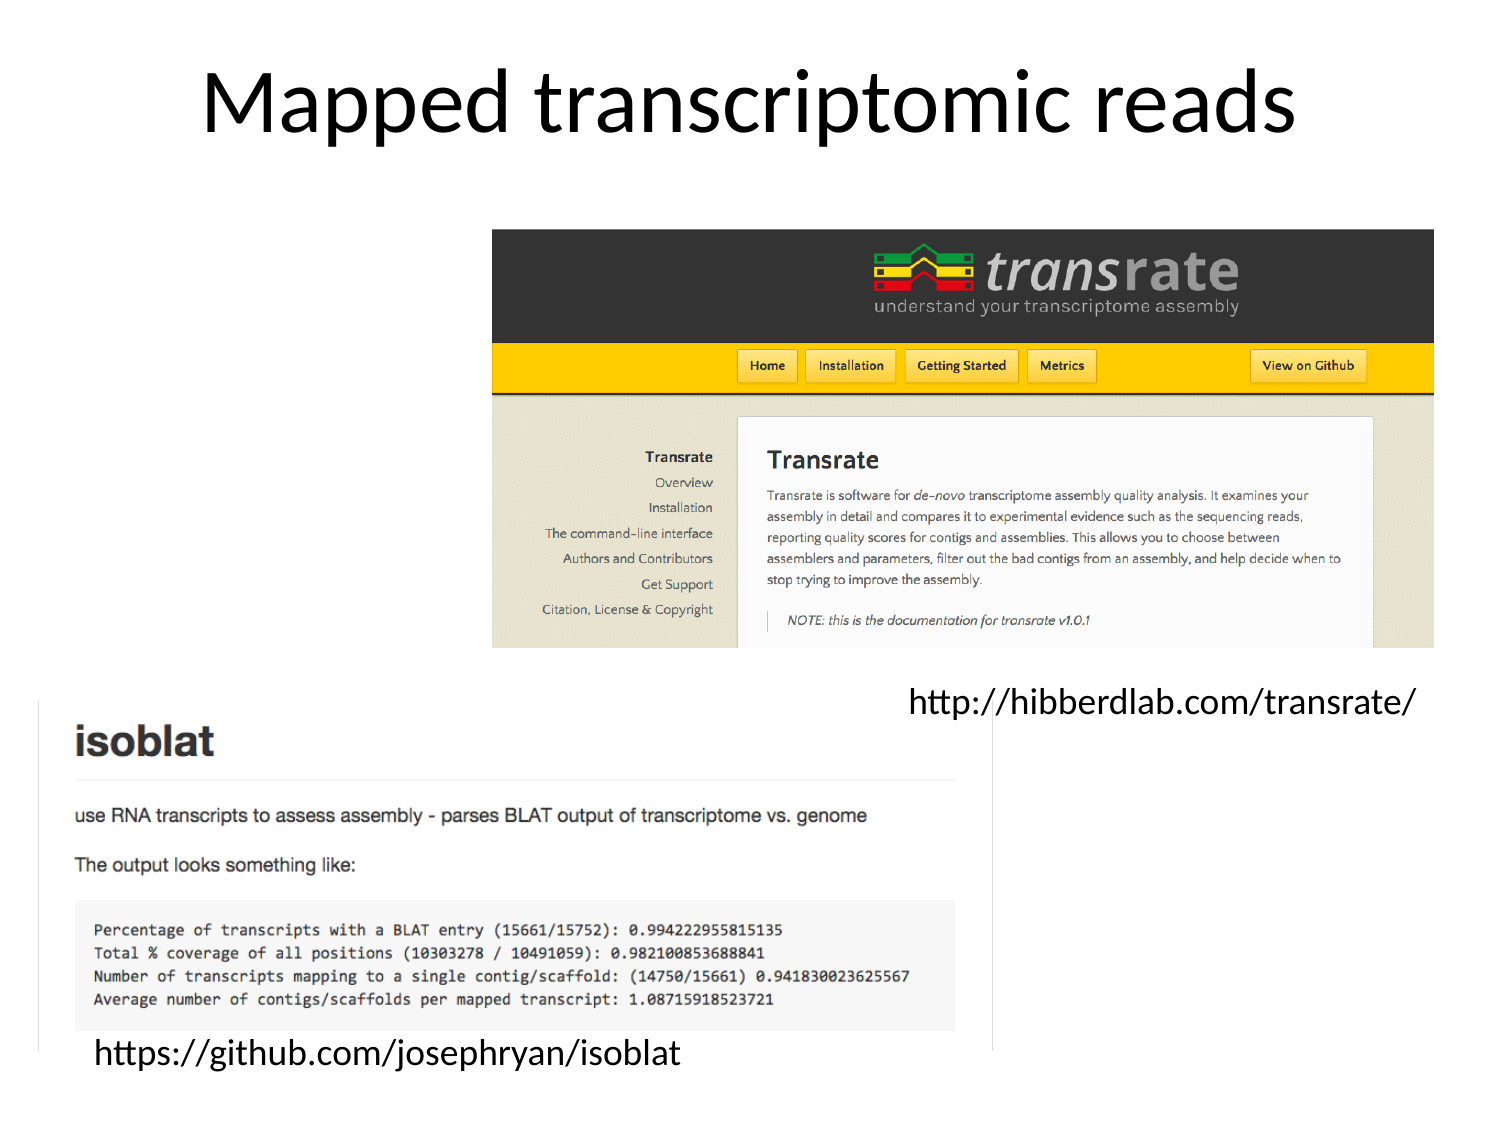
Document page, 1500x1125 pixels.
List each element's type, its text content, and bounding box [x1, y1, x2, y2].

text_box http://hibberdlab.com/transrate/ [893, 670, 1432, 730]
picture [492, 228, 1434, 648]
text_box https://github.com/josephryan/isoblat [79, 1060, 697, 1081]
picture [27, 700, 1025, 1052]
title Mapped transcriptomic reads [75, 1, 1425, 190]
